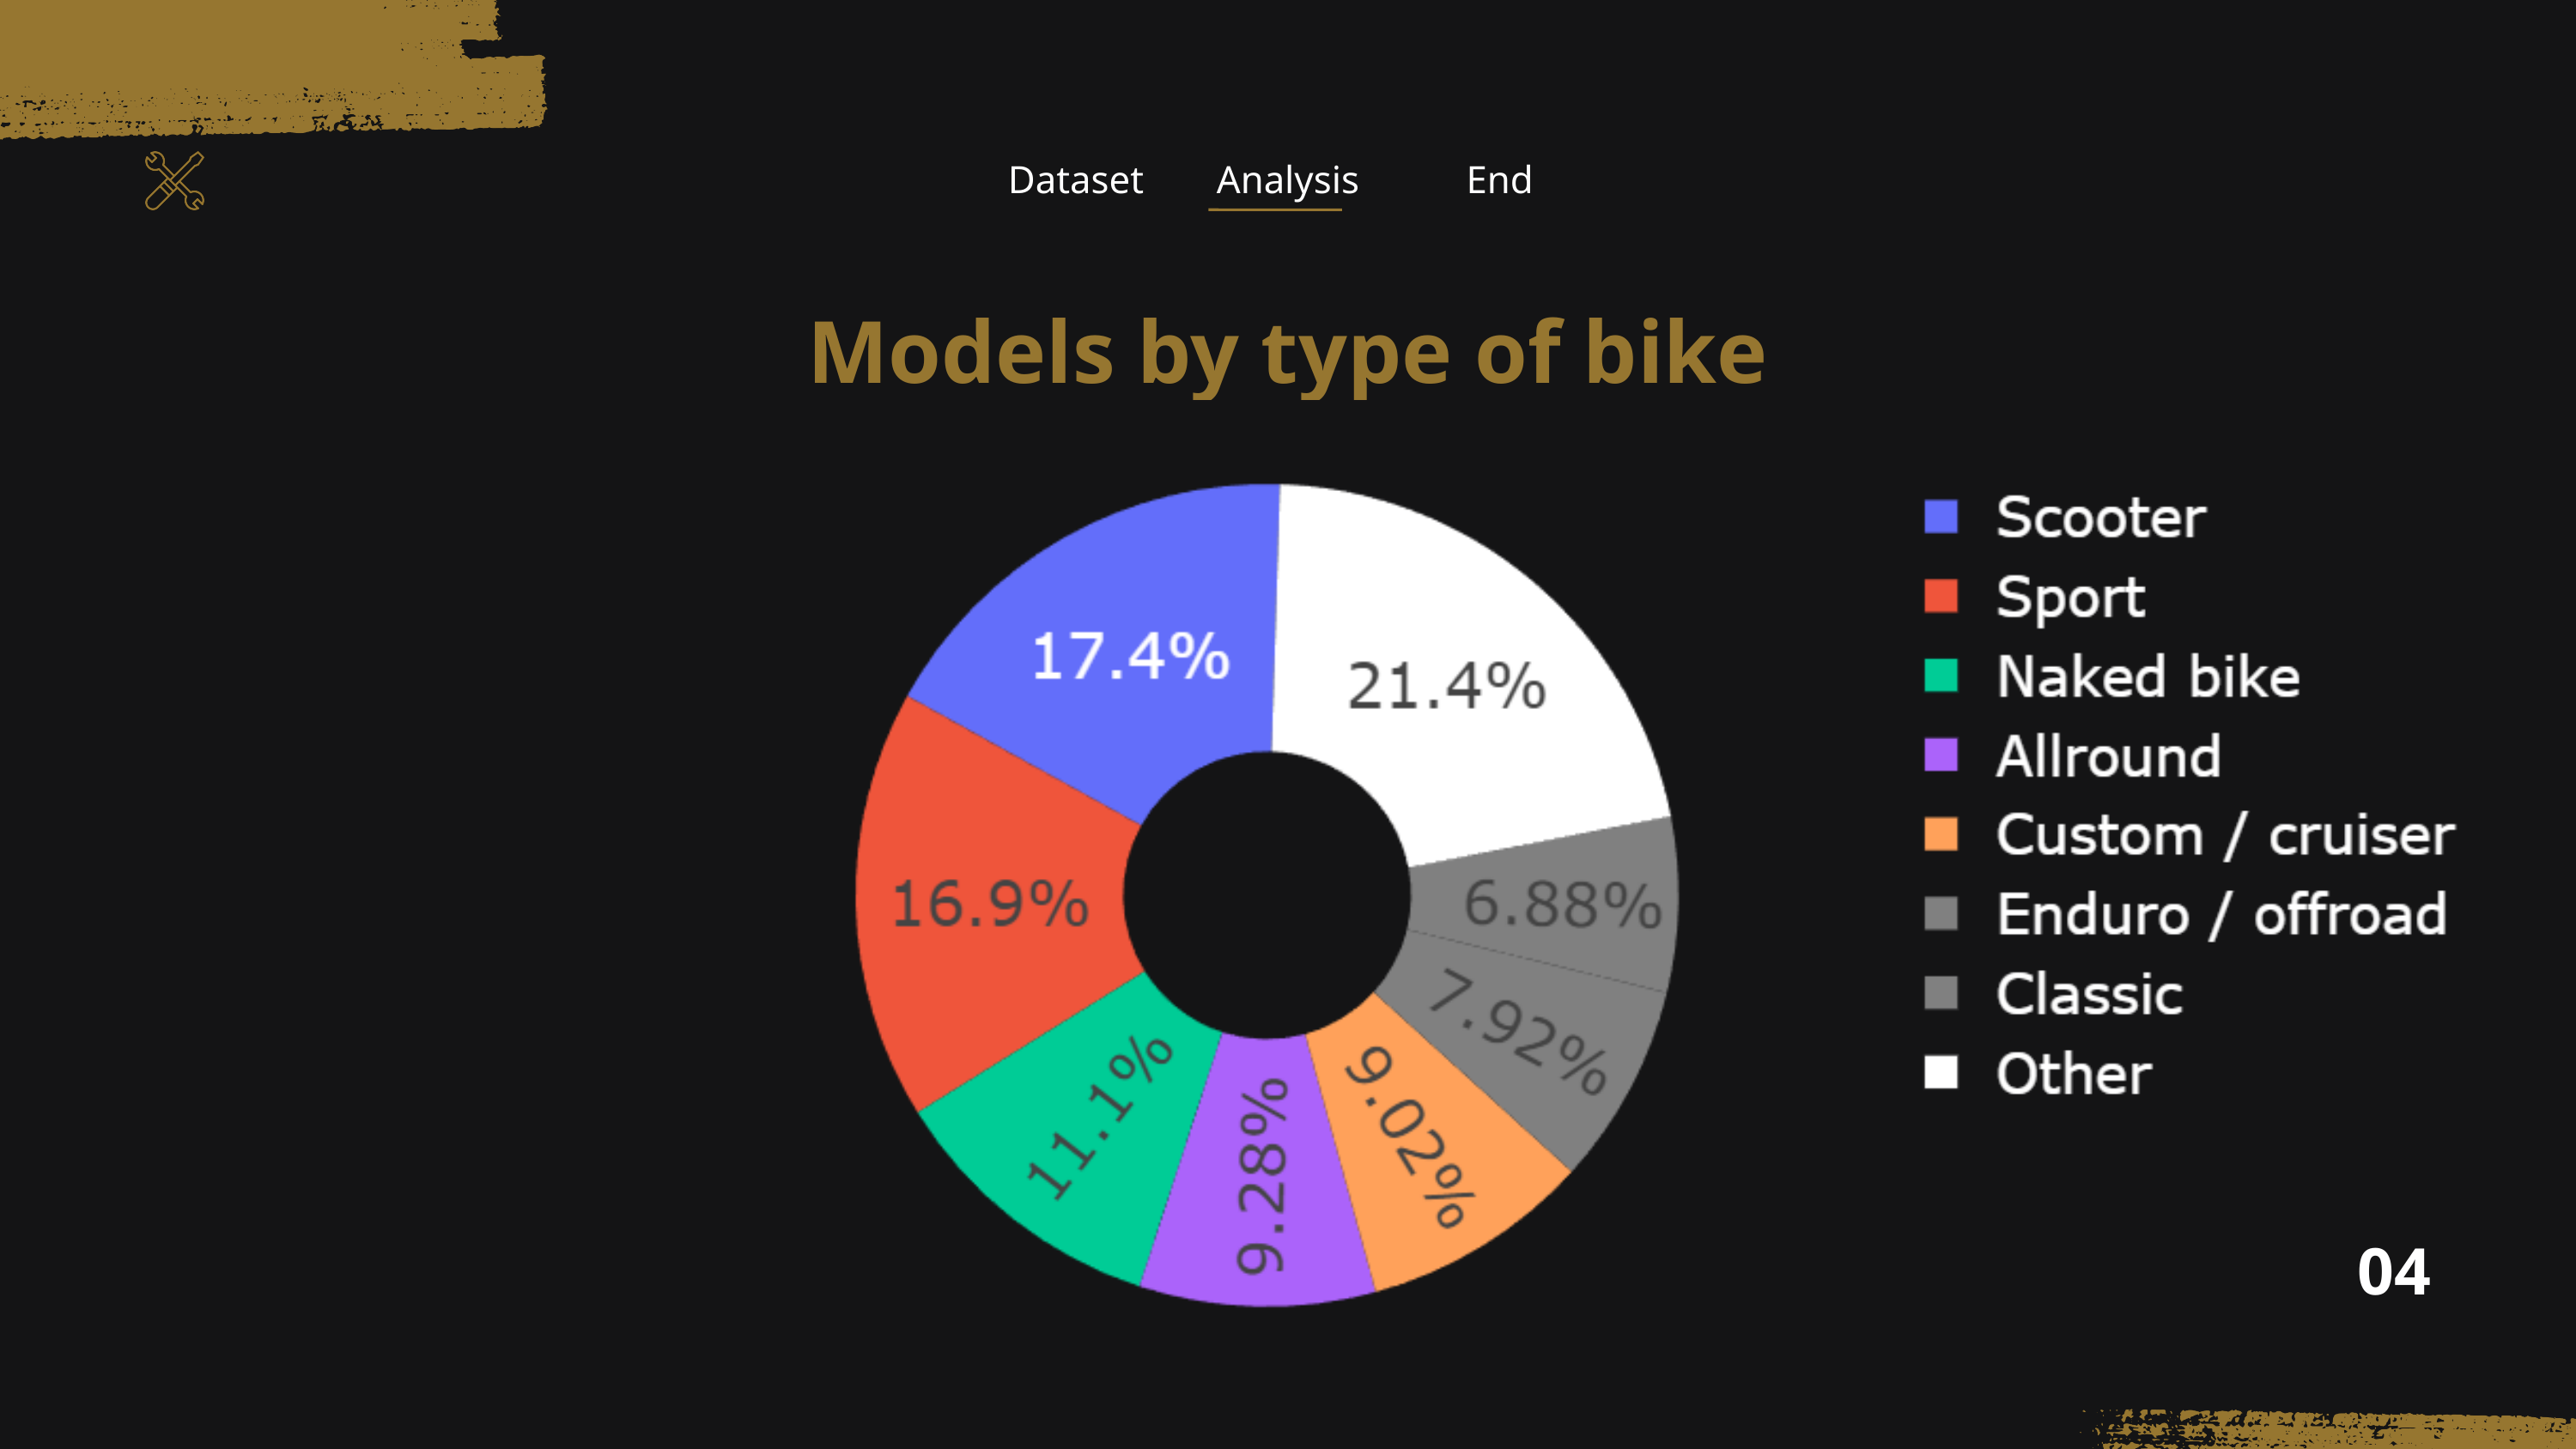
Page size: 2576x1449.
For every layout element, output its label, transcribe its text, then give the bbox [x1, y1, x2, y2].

text_box [144, 150, 205, 211]
text_box Models by type of bike [766, 280, 1810, 400]
text_box End [1403, 148, 1597, 202]
picture [659, 400, 2486, 1449]
text_box Dataset [979, 148, 1173, 202]
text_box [1191, 148, 1385, 210]
text_box 04 [2223, 1218, 2432, 1308]
text_box [1916, 1408, 2576, 1449]
text_box [0, 0, 549, 149]
